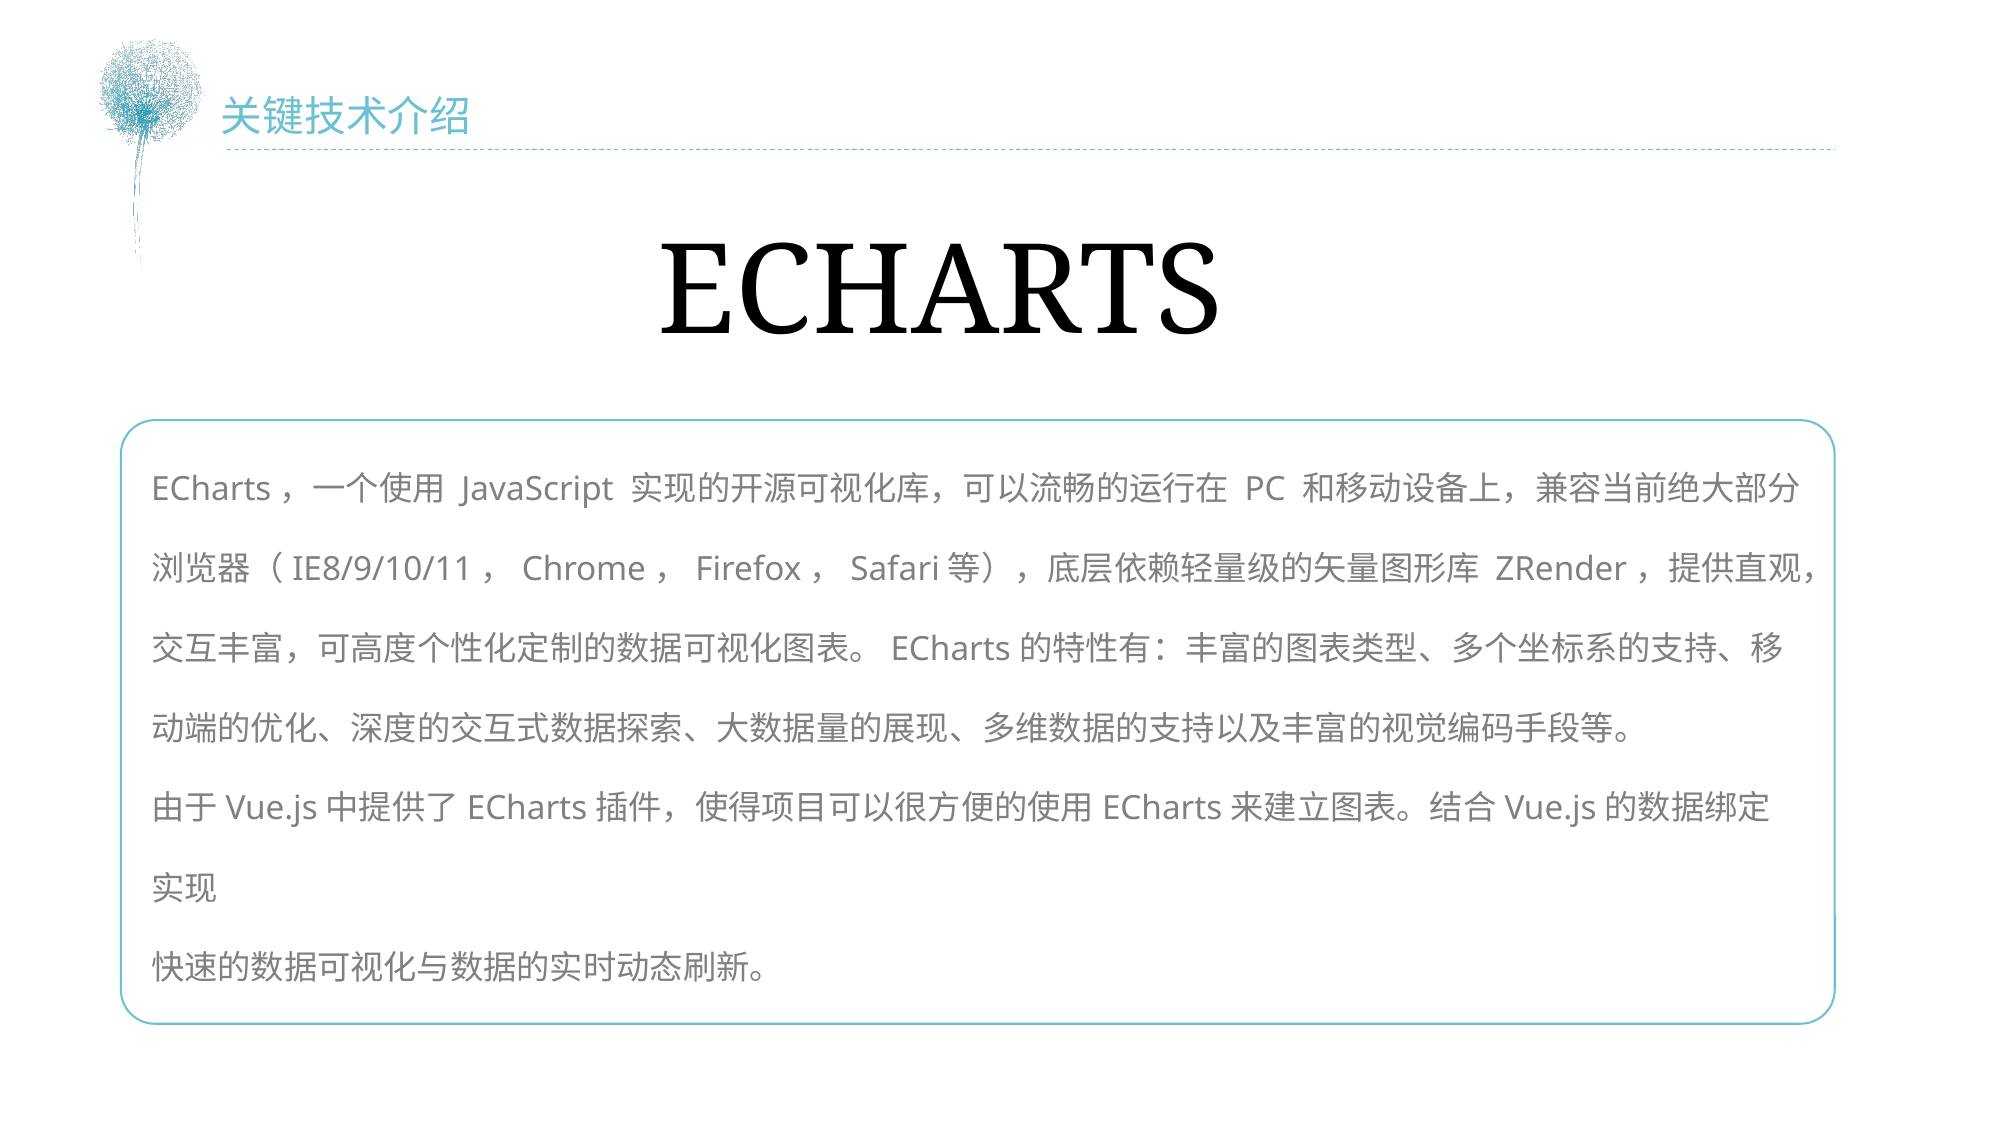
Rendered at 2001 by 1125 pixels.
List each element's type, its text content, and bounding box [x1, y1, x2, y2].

text_box ECHARTS [642, 201, 1419, 367]
picture [98, 24, 205, 273]
text_box 关键技术介绍 [205, 82, 487, 148]
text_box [120, 420, 1835, 1024]
